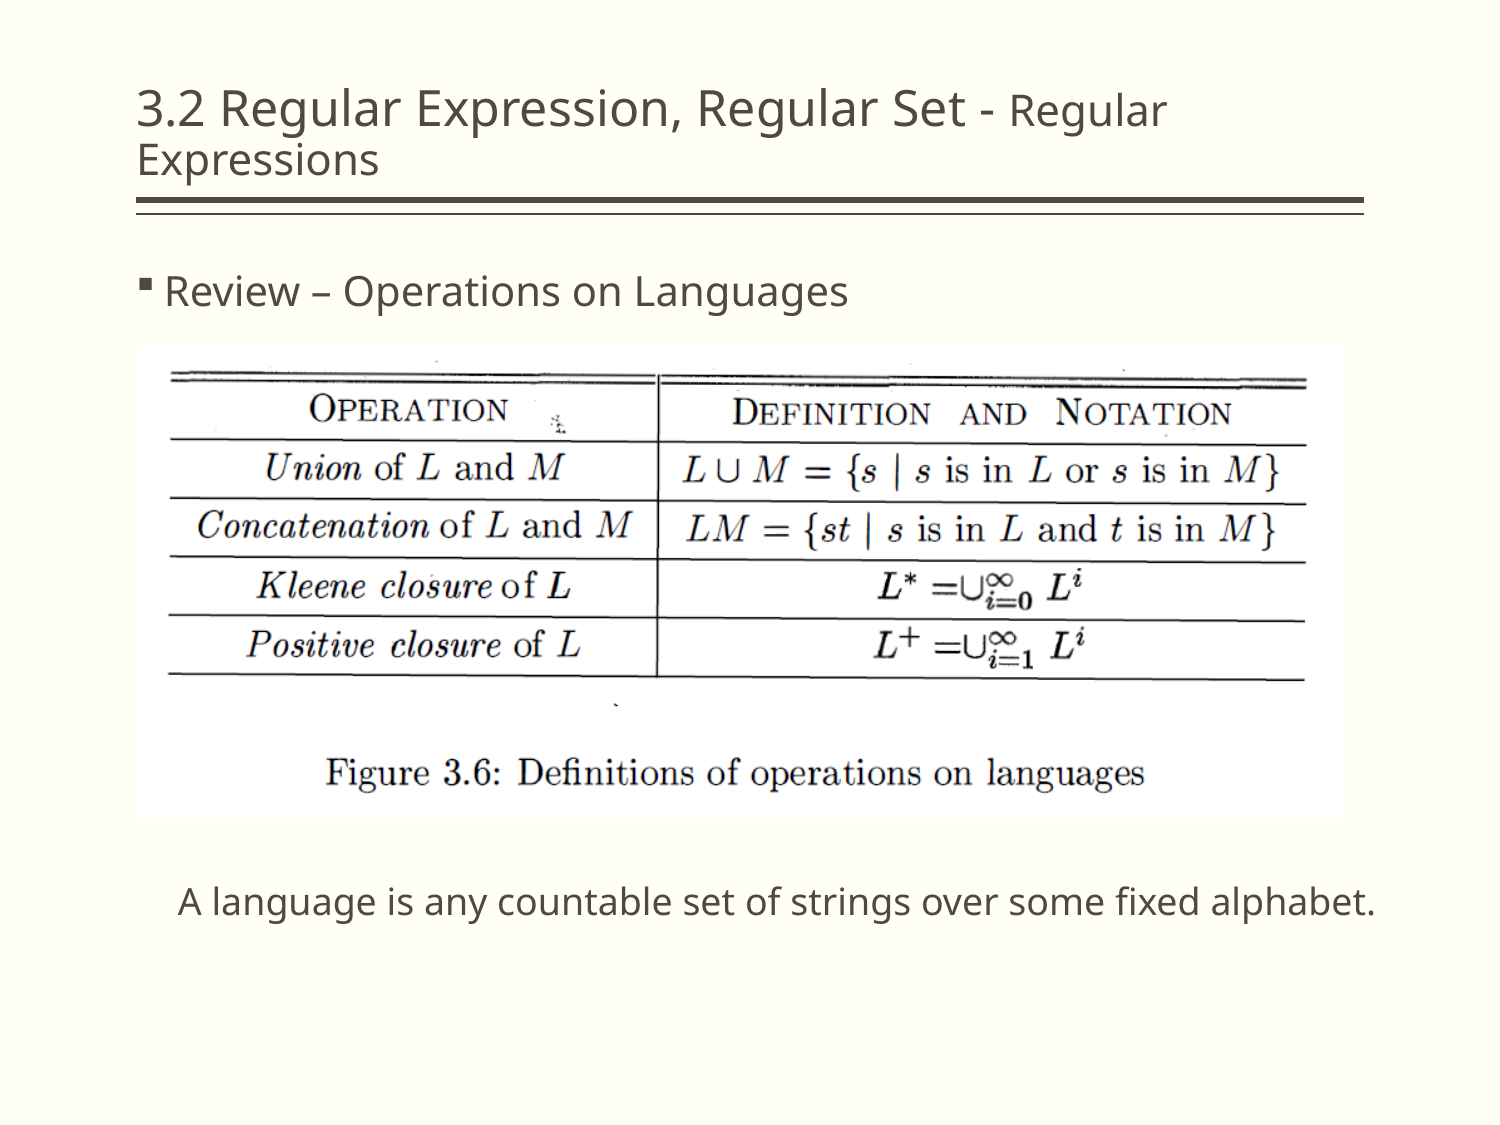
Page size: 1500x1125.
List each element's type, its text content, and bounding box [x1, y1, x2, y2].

text_box A language is any countable set of strings over some fixed alphabet. [163, 870, 1393, 931]
picture [135, 346, 1344, 818]
title 3.2 Regular Expression, Regular Set - Regular Expressions [135, 12, 1364, 193]
list Review – Operations on Languages [135, 262, 1364, 375]
